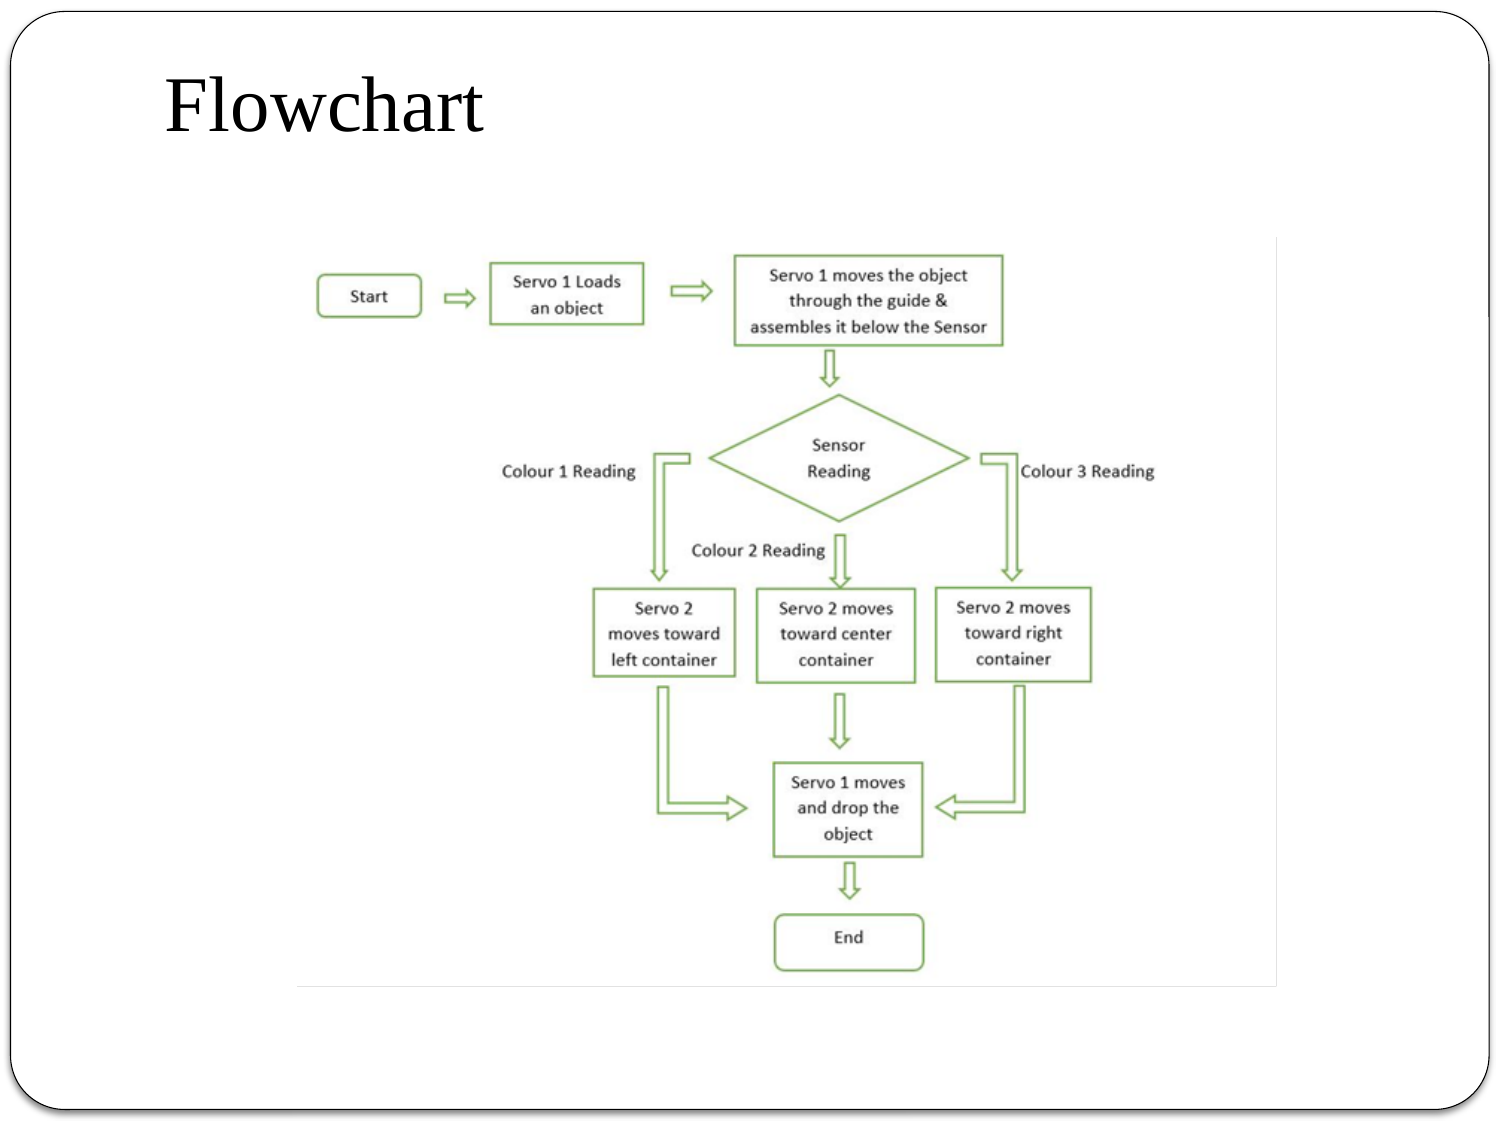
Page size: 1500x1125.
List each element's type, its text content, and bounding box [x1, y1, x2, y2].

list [297, 237, 1278, 988]
title Flowchart [150, 45, 1325, 163]
